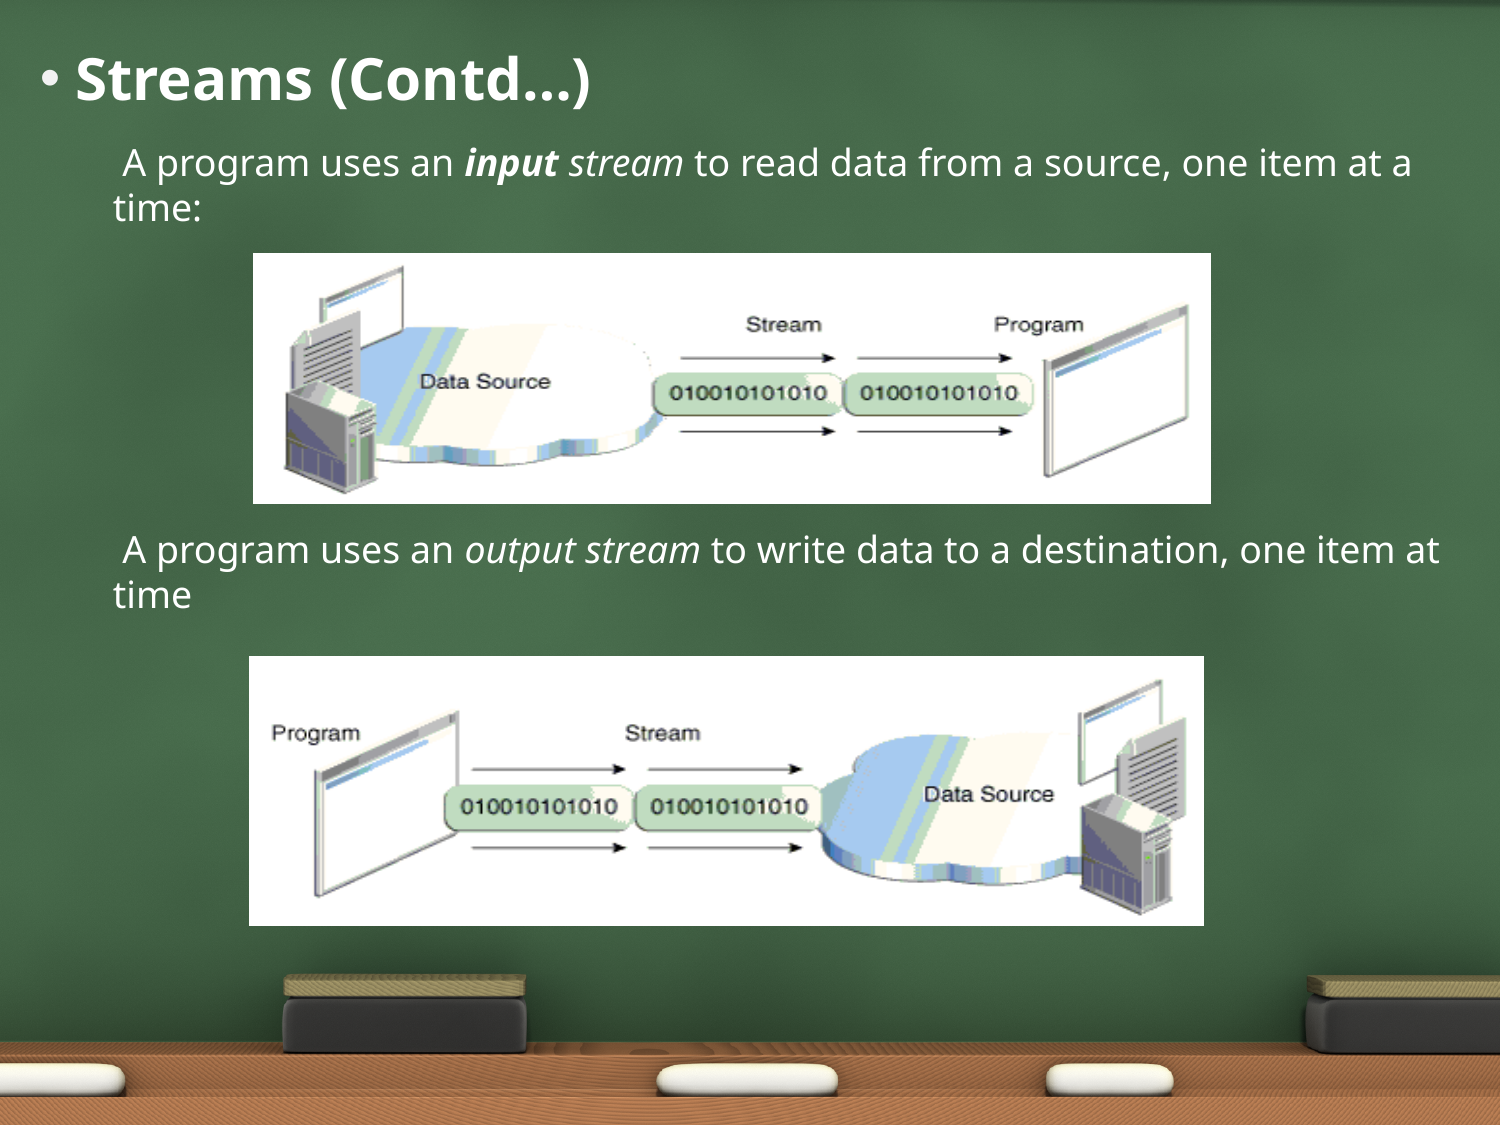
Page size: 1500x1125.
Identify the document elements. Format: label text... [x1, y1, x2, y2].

picture [0, 0, 1500, 1125]
title Streams (Contd…) [24, 24, 1500, 130]
list A program uses an output stream to write data to a destination, one item at time [88, 518, 1471, 643]
list A program uses an input stream to read data from a source, one item at a time: [88, 131, 1471, 256]
